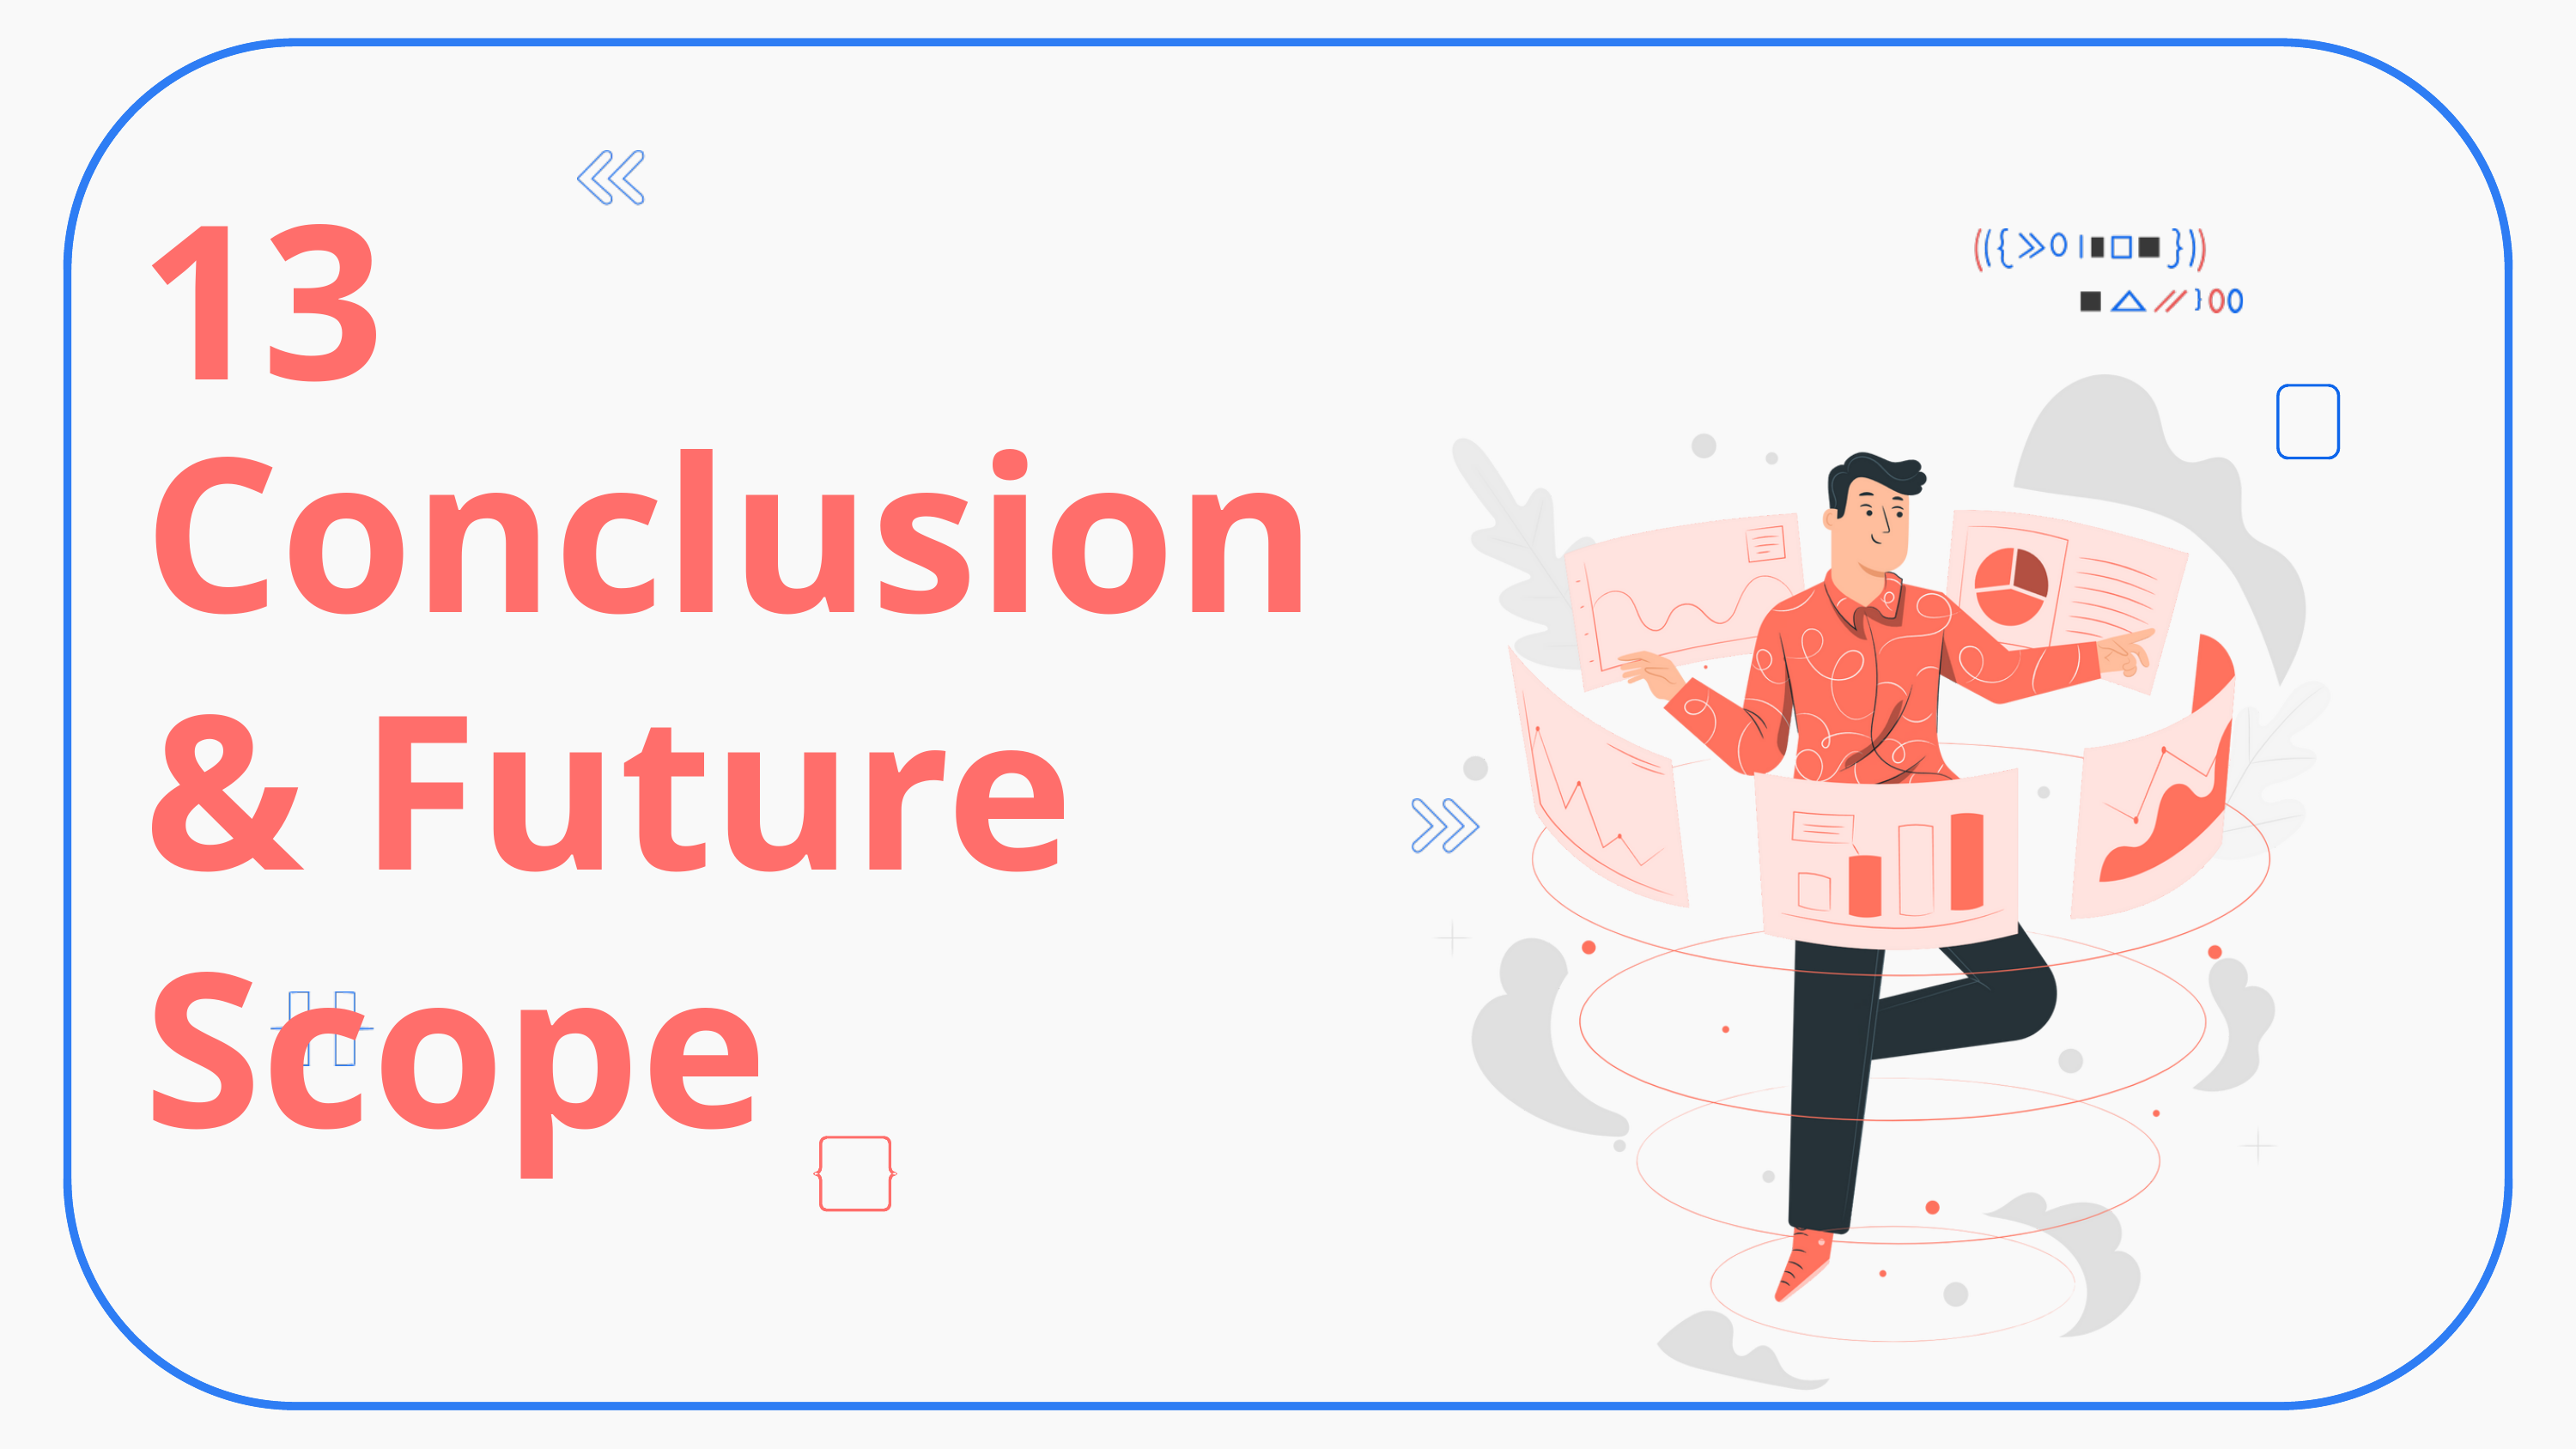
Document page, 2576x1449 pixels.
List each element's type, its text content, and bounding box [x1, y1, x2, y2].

text_box [1981, 228, 2244, 313]
text_box 13 [139, 165, 580, 423]
text_box [577, 150, 595, 207]
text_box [812, 1136, 898, 1212]
text_box Conclusion & Future Scope [143, 397, 595, 1171]
text_box [1981, 339, 2439, 1424]
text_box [601, 0, 1975, 1449]
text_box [2276, 384, 2341, 460]
